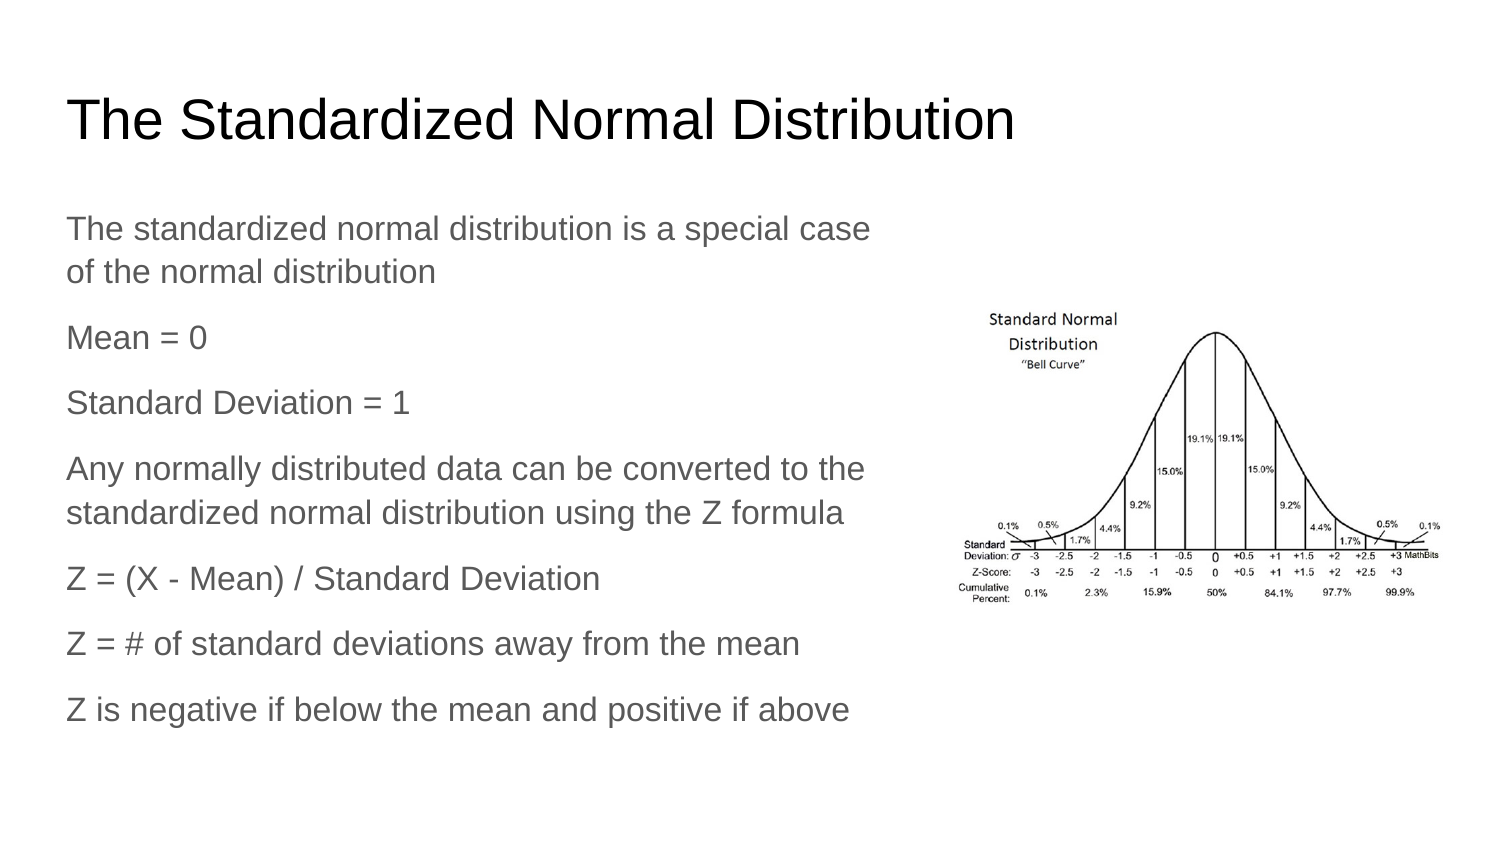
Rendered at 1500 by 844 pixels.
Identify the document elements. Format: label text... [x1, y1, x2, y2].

title The Standardized Normal Distribution [51, 72, 1449, 167]
list The standardized normal distribution is a special case of the normal distribution Mean = 0 Standard Deviation = 1 Any normally distributed data can be converted to the standardized normal distribution using the Z formula Z = (X - Mean) / Standard Deviation Z = # of standard deviations away from the mean Z is negative if below the mean and positive if above [51, 189, 907, 750]
picture [953, 303, 1450, 608]
